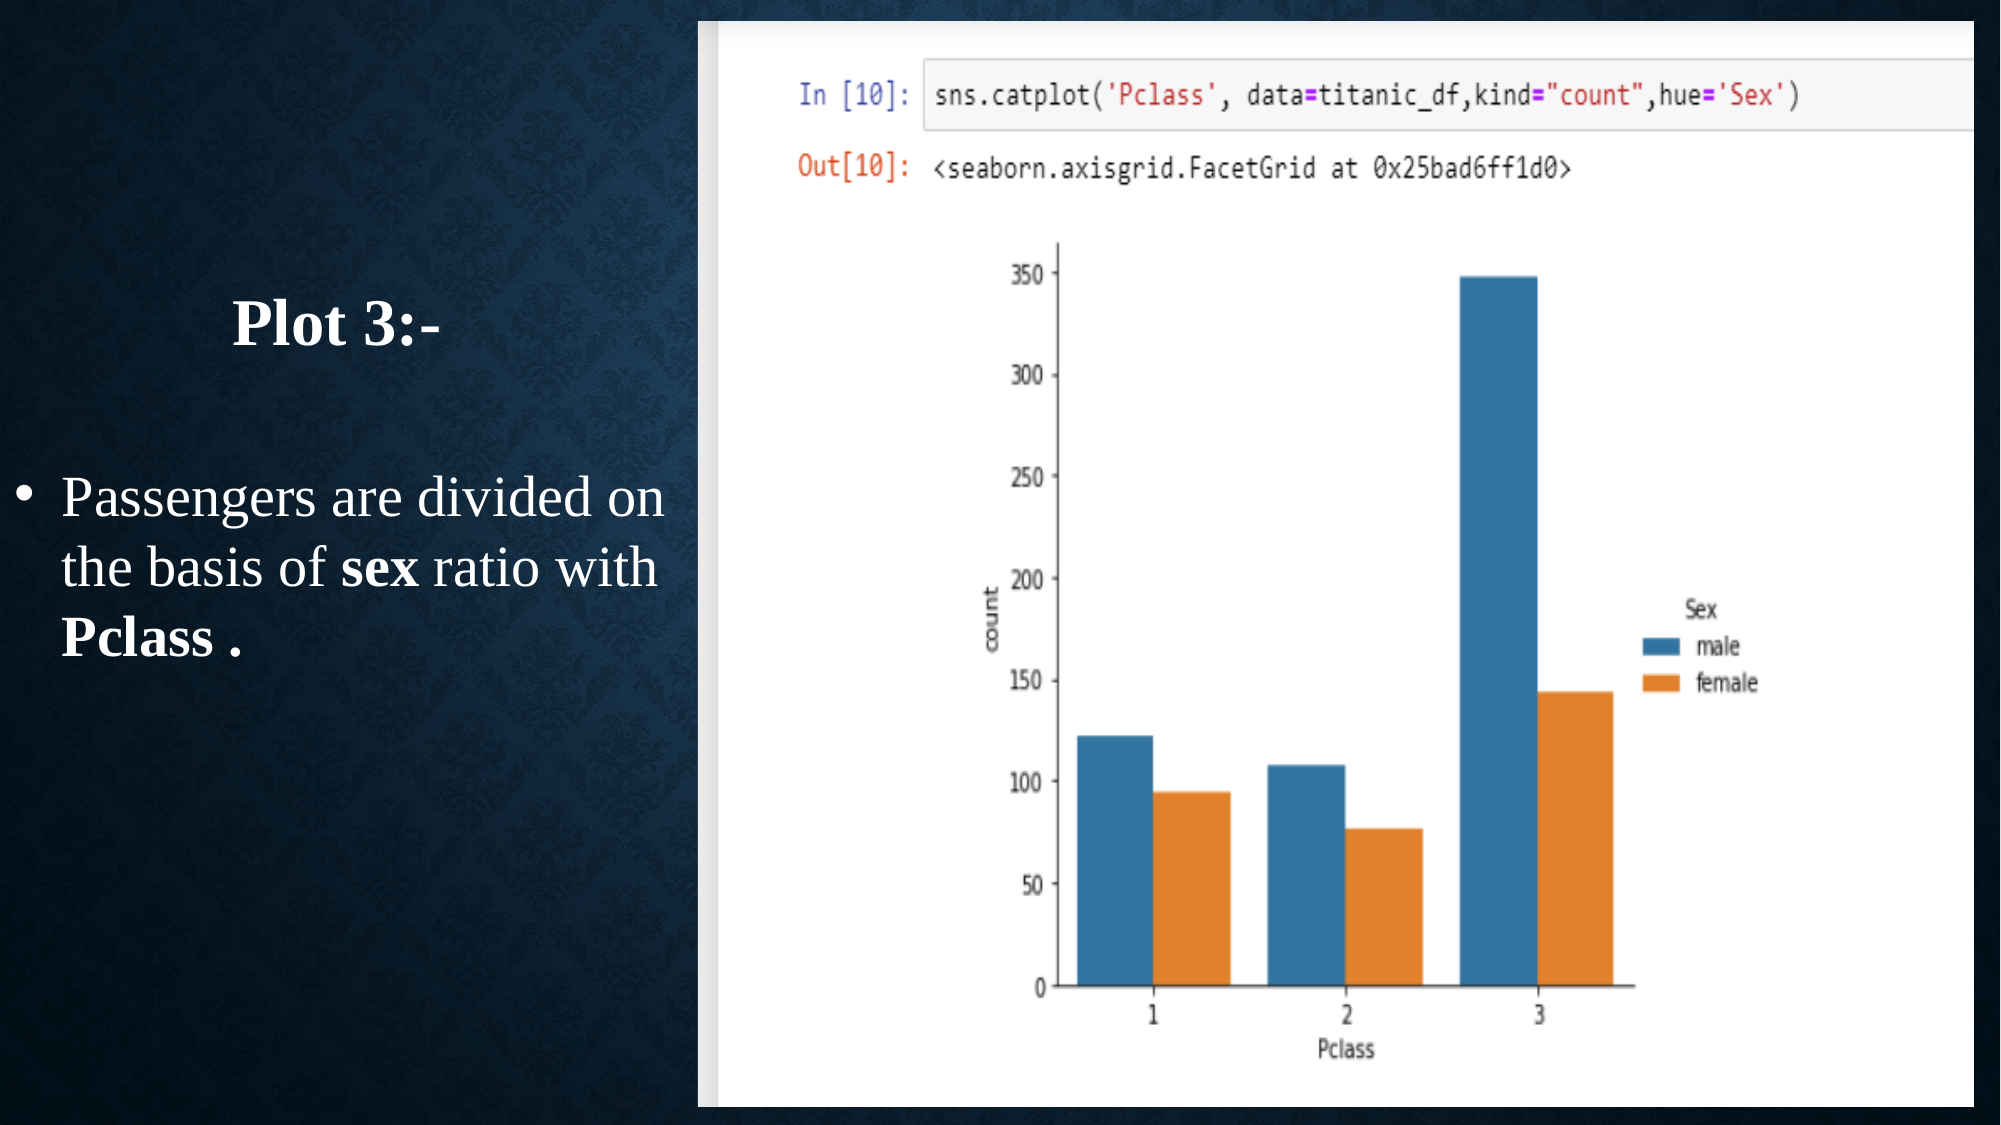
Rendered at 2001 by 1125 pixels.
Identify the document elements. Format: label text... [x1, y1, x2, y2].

picture [697, 21, 1975, 1107]
text_box Plot 3:- [217, 271, 594, 367]
text_box Passengers are divided on the basis of sex ratio with Pclass . [0, 450, 691, 676]
